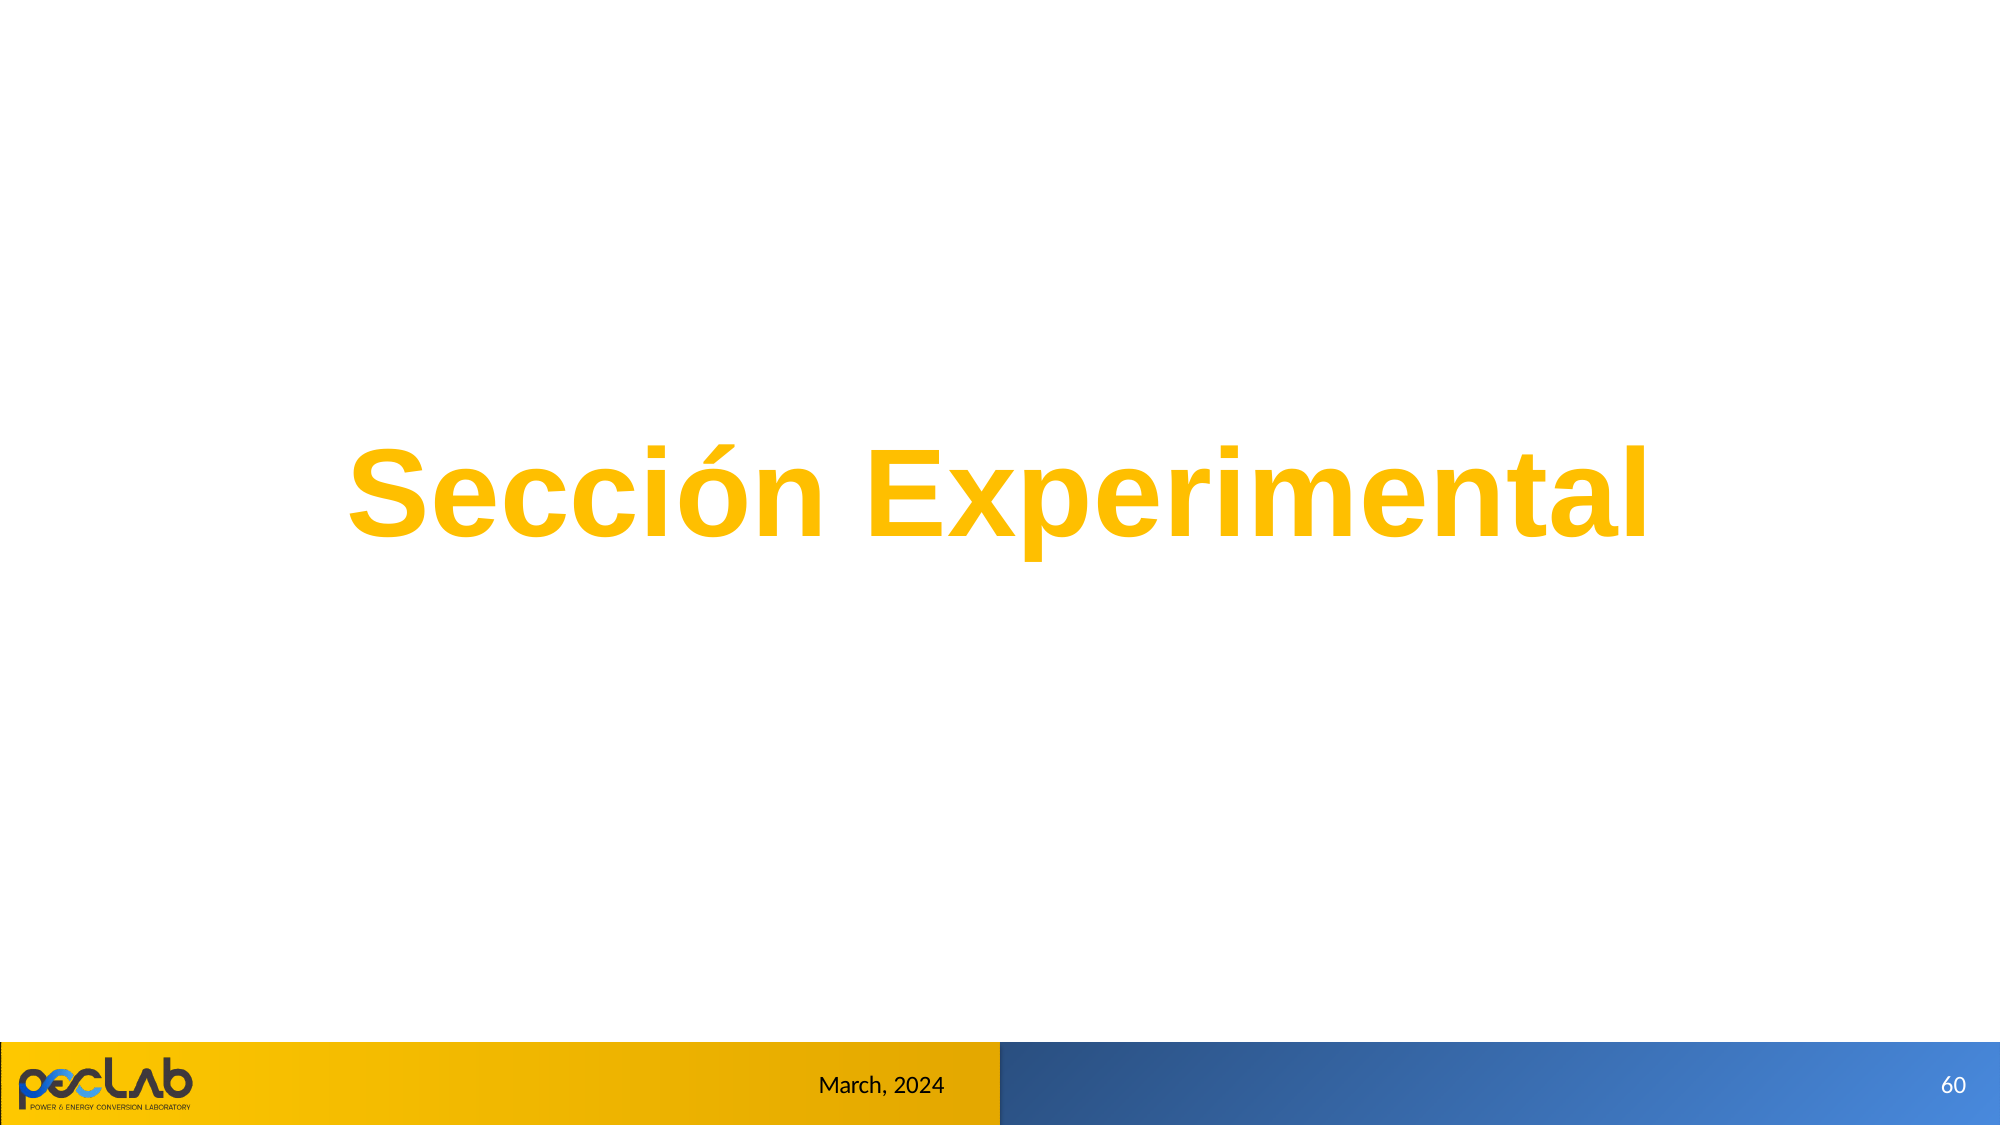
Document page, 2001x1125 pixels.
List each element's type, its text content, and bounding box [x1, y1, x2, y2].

picture [0, 1039, 2000, 1125]
text_box Sección Experimental [32, 408, 1968, 561]
text_box 60 [1934, 1072, 1973, 1099]
footer March, 2024 [816, 1072, 988, 1125]
